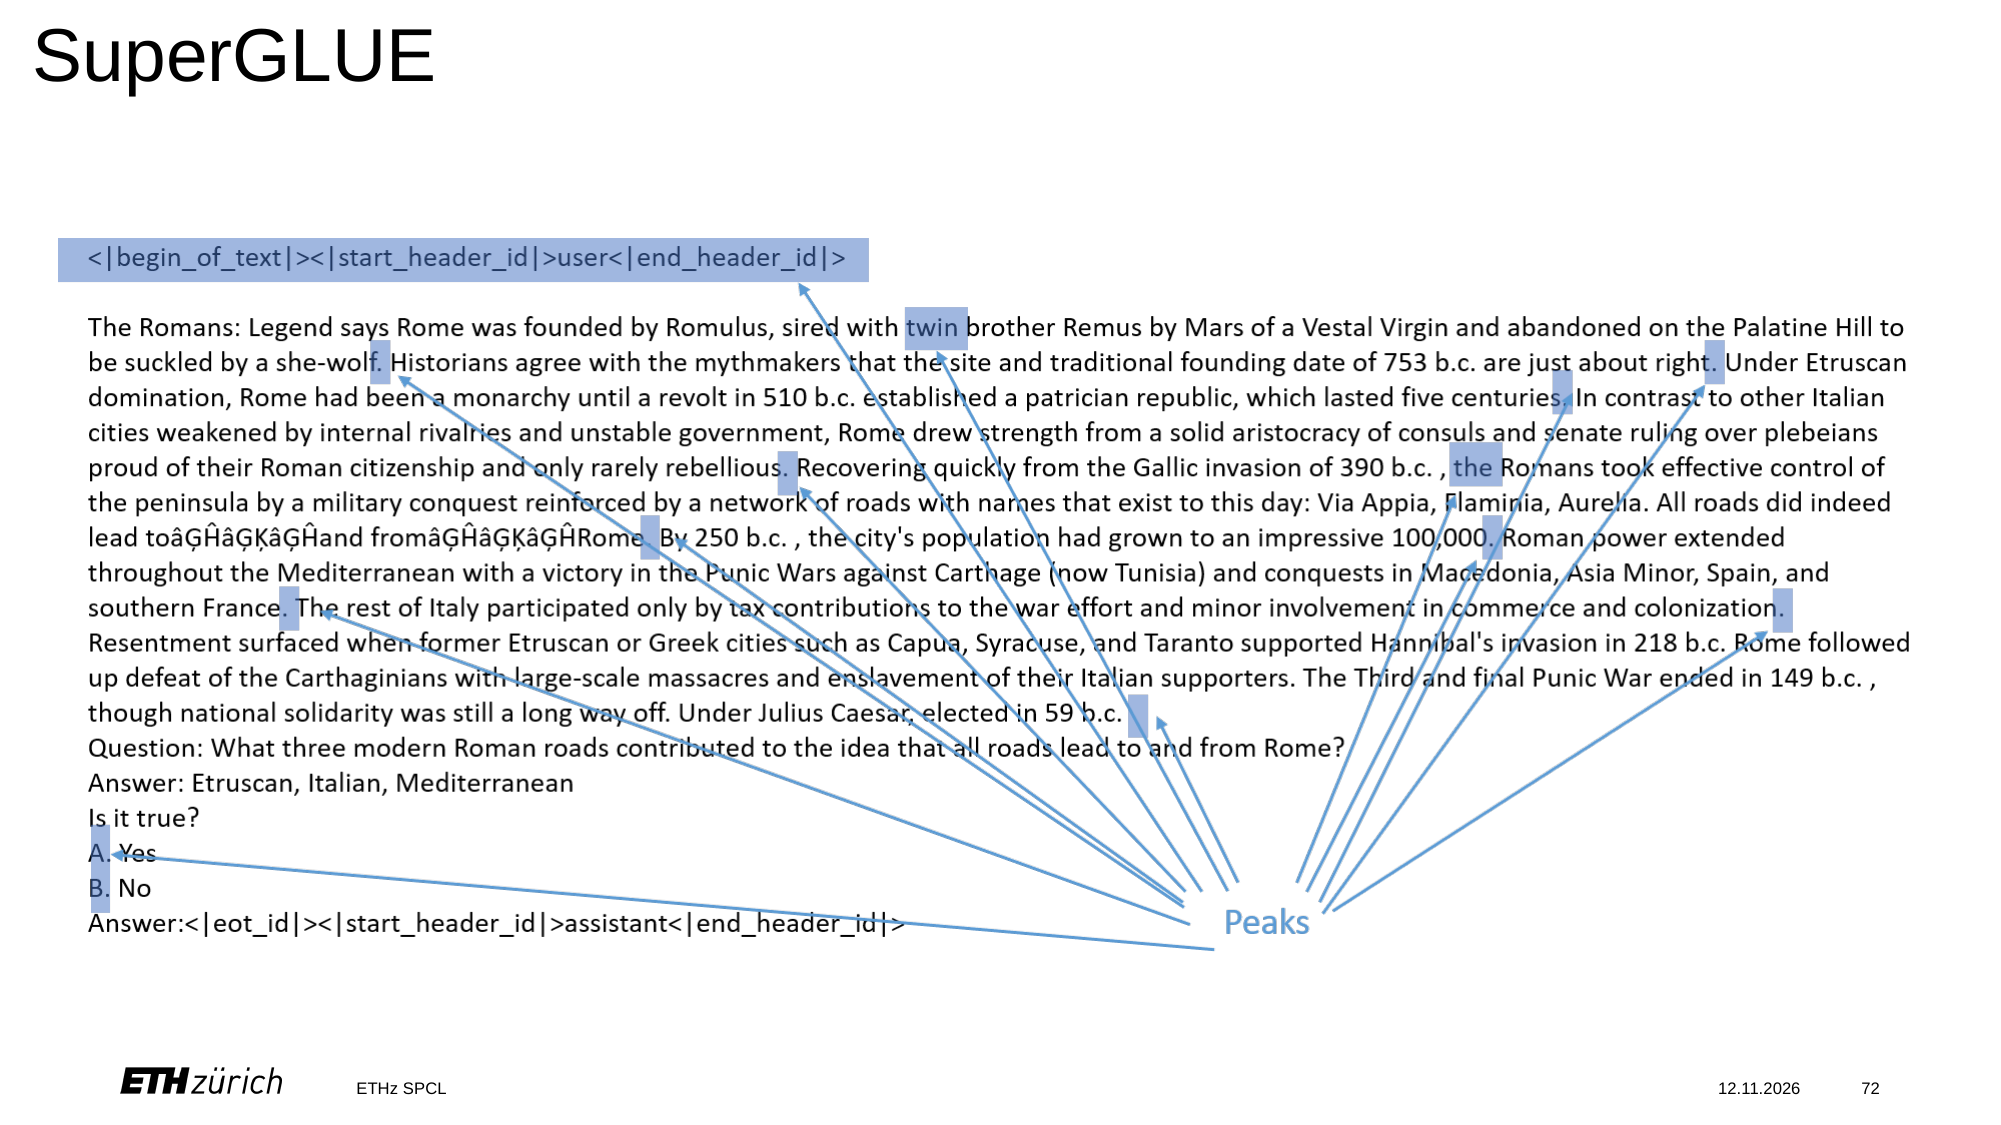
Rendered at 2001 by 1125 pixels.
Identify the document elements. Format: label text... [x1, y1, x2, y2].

picture [58, 230, 1942, 990]
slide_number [1718, 1069, 1819, 1106]
picture [120, 1067, 282, 1094]
text_box SuperGLUE [18, 0, 1113, 104]
slide_number 72 [1827, 1069, 1880, 1106]
footer ETHz SPCL [356, 1069, 1243, 1106]
